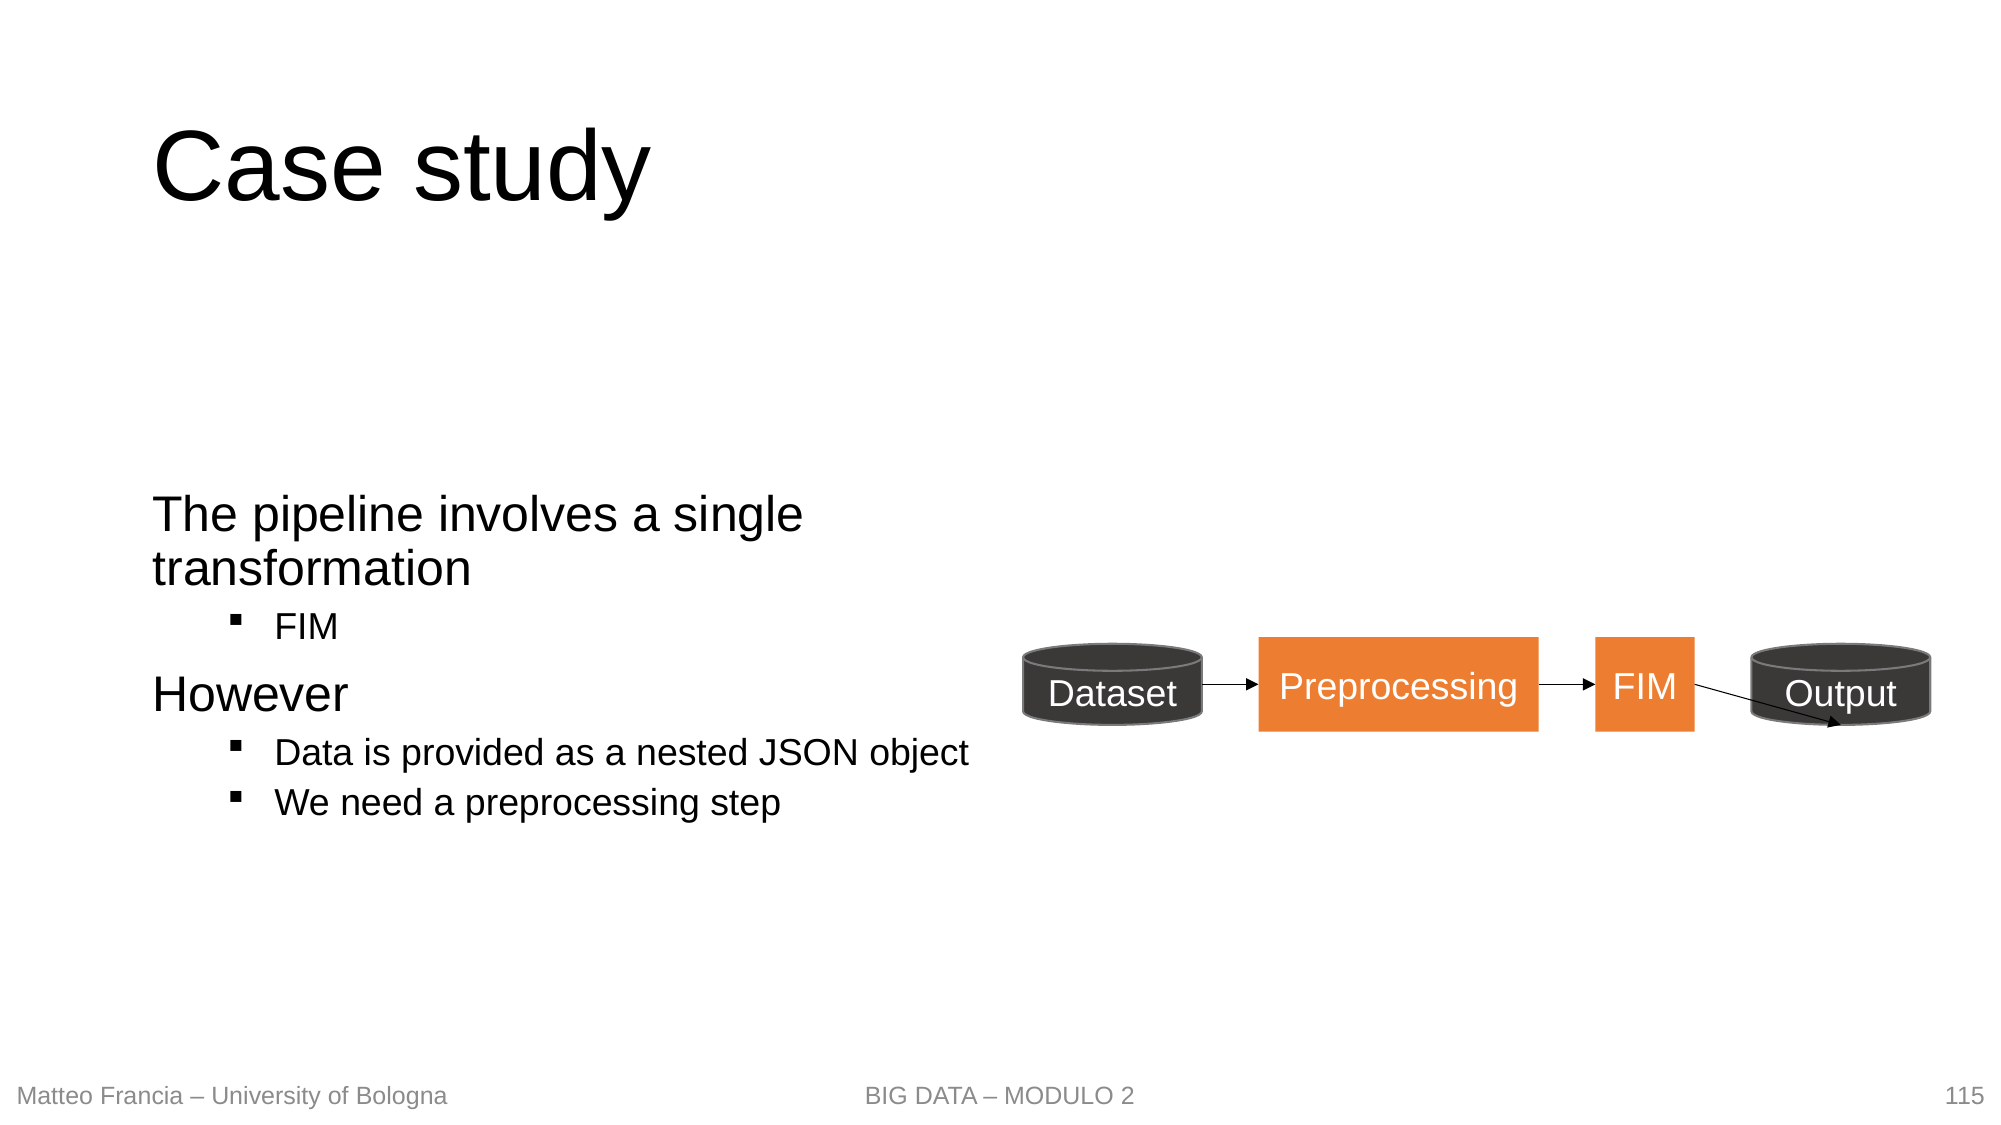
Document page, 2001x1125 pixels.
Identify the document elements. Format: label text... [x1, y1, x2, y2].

slide_number 115 [1550, 1065, 2000, 1125]
list The pipeline involves a single transformation FIM However Data is provided as a nested JSON object We need a preprocessing step [137, 299, 988, 1014]
text_box FIM [1594, 636, 1696, 733]
footer Matteo Francia – University of Bologna [0, 1065, 466, 1125]
text_box Dataset [1022, 642, 1203, 726]
title Case study [137, 59, 1863, 278]
text_box Preprocessing [1257, 636, 1540, 733]
text_box Output [1750, 642, 1932, 726]
